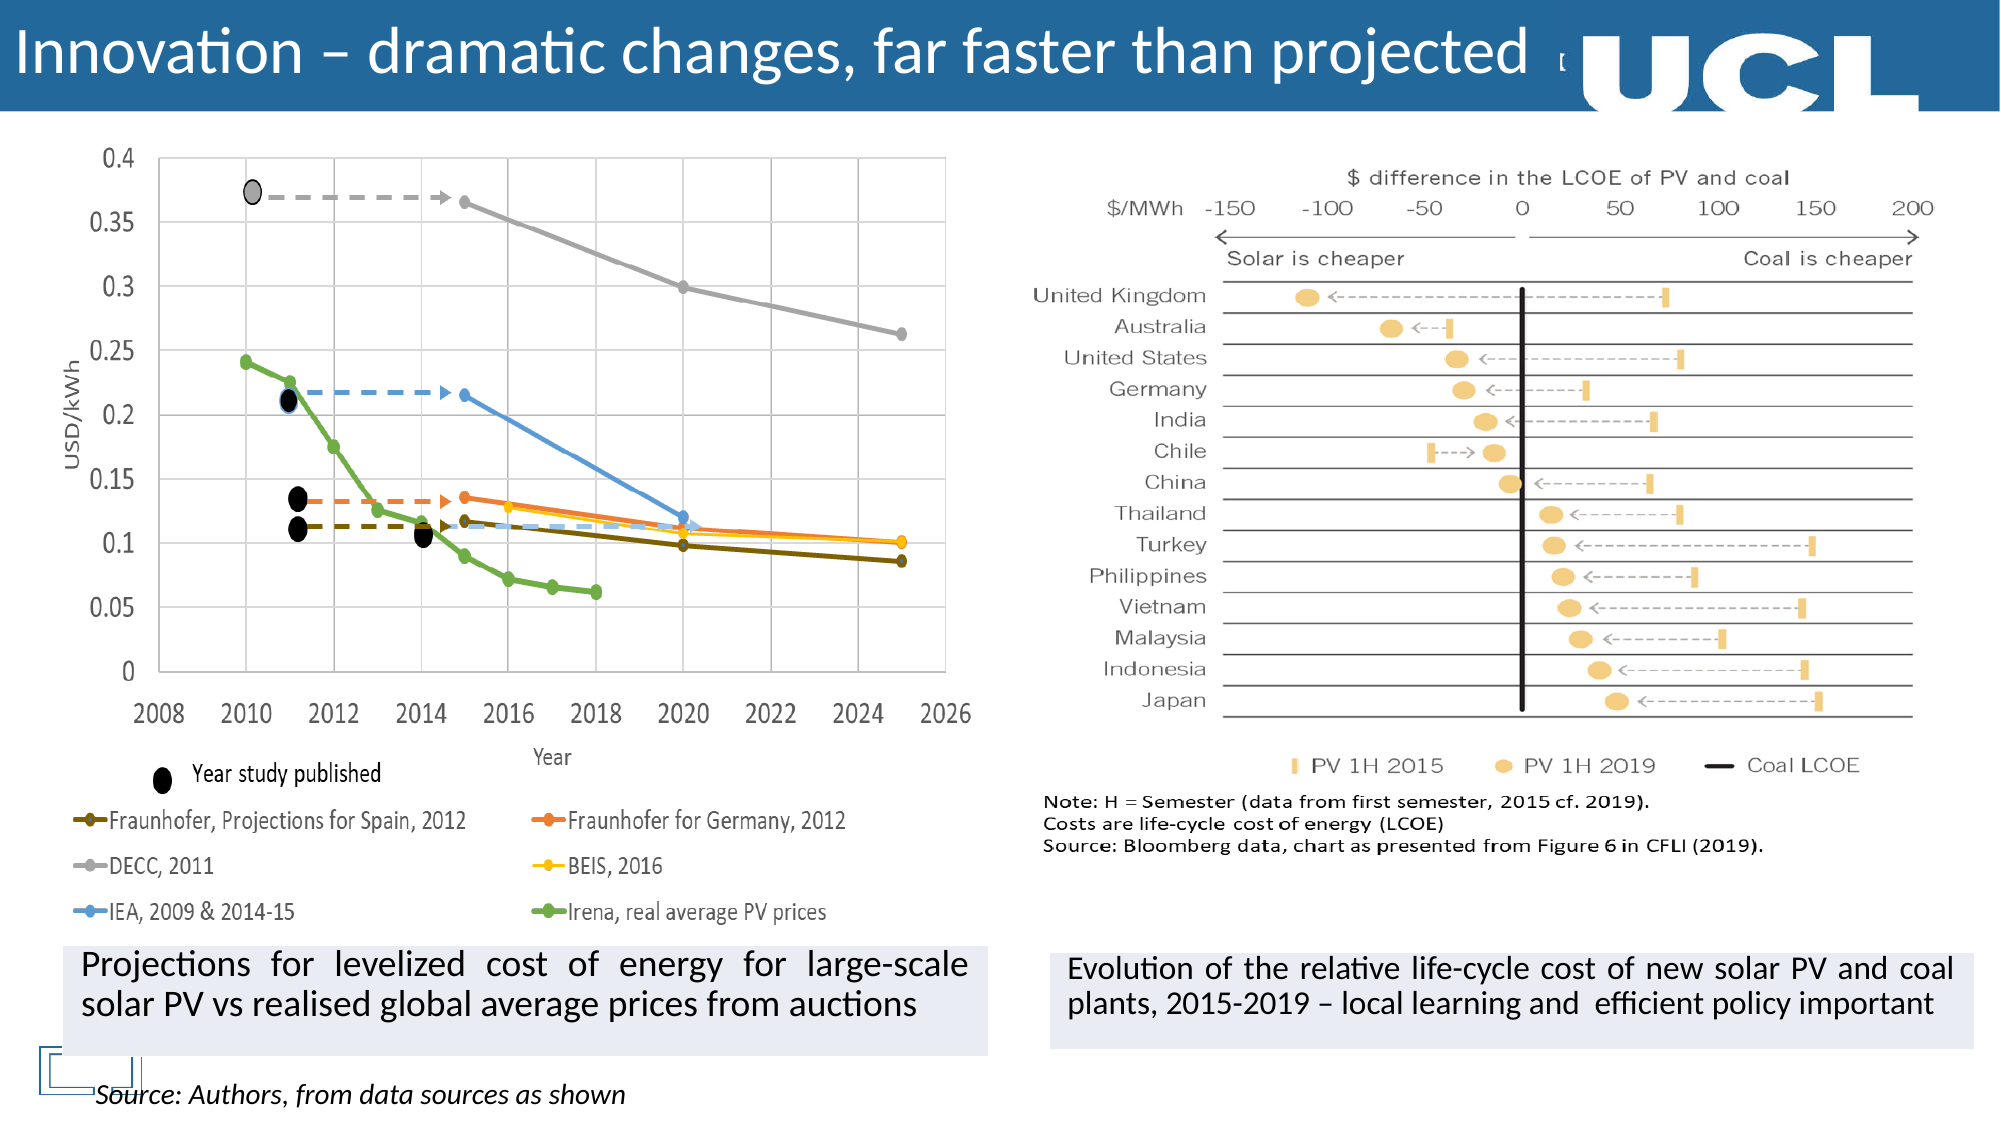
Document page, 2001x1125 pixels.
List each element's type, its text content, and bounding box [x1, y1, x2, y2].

text_box Source: Authors, from data sources as shown [80, 1067, 1007, 1118]
table_header Evolution of the relative life-cycle cost of new solar PV and coal plants, 2015-2019 – local learning and efficient policy important [1050, 953, 1974, 1049]
picture [0, 0, 2000, 946]
picture [39, 1046, 142, 1095]
text_box Innovation – dramatic changes, far faster than projected [0, 0, 1561, 95]
table_header Projections for levelized cost of energy for large-scale solar PV vs realised global average prices from auctions [63, 953, 988, 1056]
